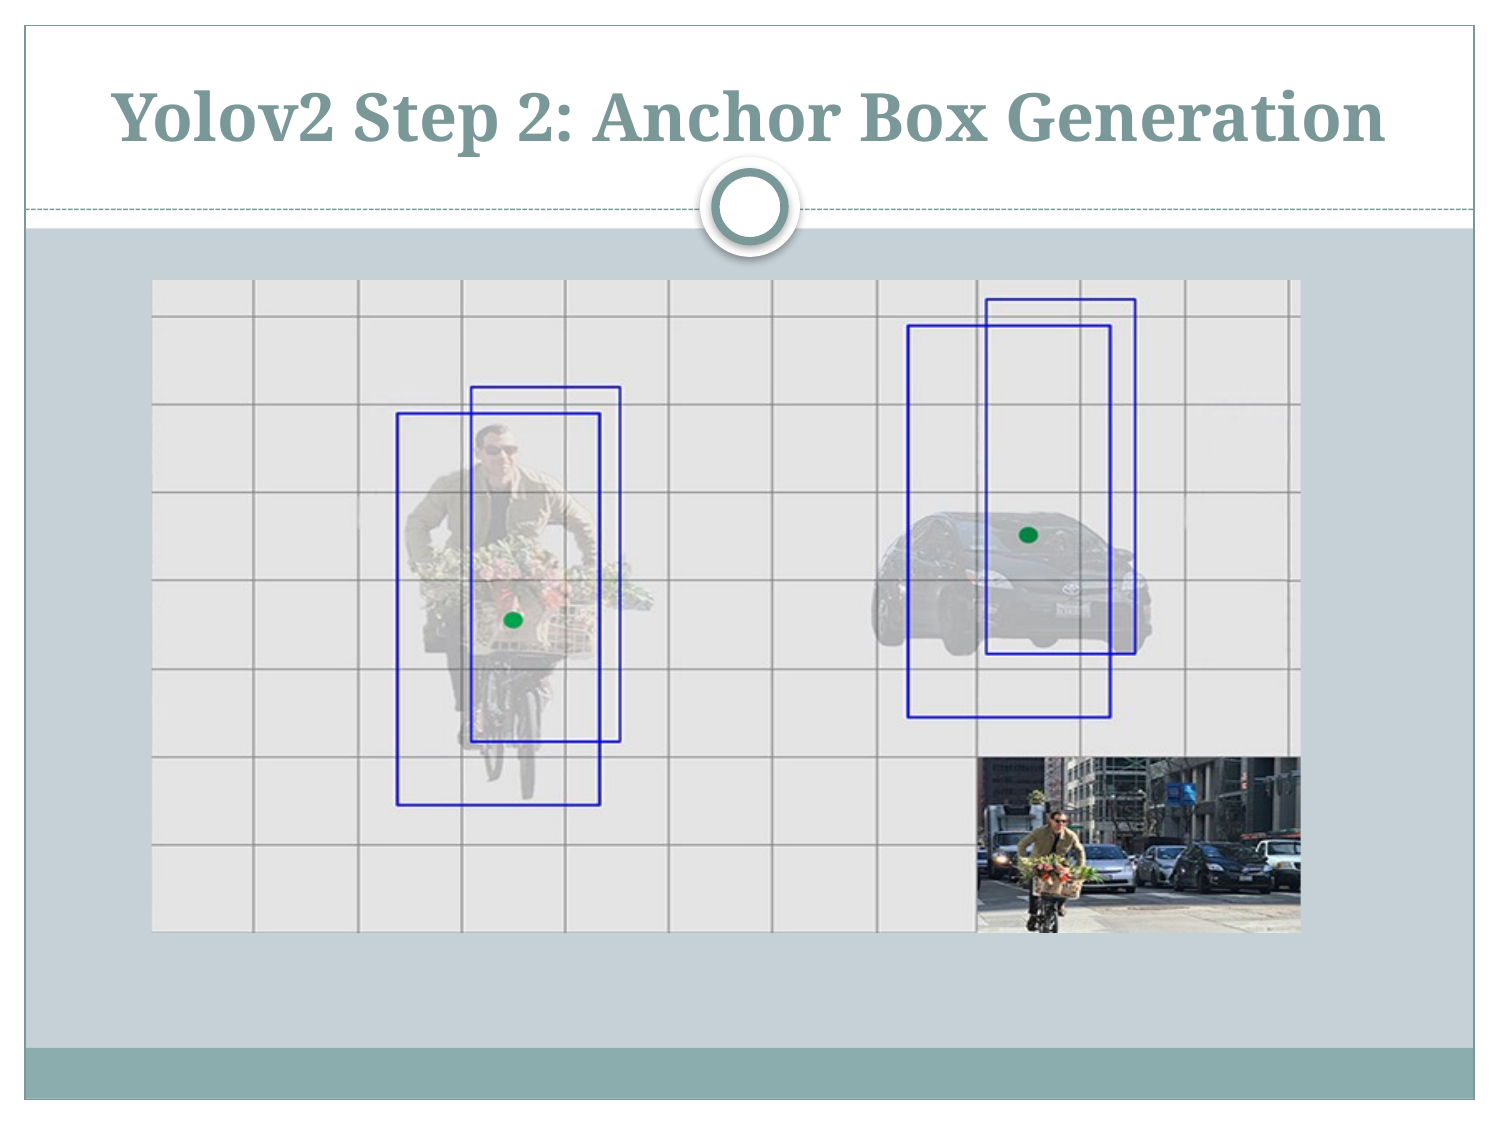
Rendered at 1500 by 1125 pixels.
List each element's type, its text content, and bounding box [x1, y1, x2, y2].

title Yolov2 Step 2: Anchor Box Generation [49, 37, 1450, 162]
picture [151, 279, 1301, 933]
